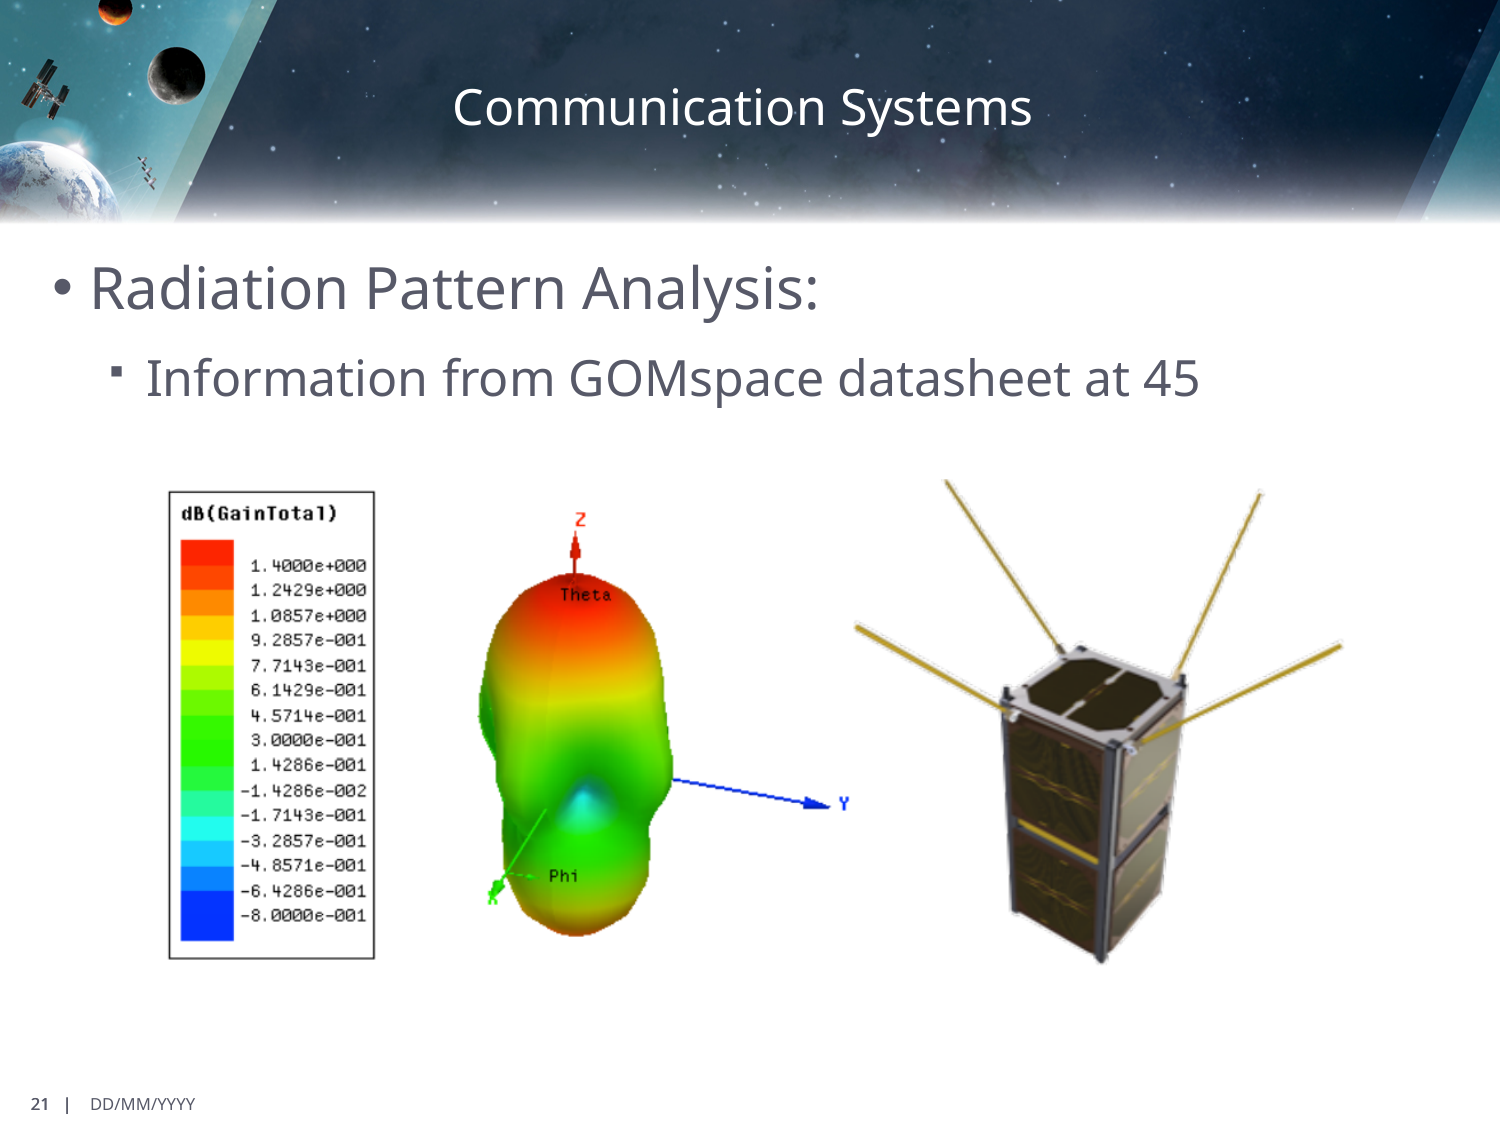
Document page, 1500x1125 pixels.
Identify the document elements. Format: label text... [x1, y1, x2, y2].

picture [0, 214, 1500, 1125]
slide_number 21 | [0, 1078, 87, 1123]
title Communication Systems [0, 0, 1500, 214]
